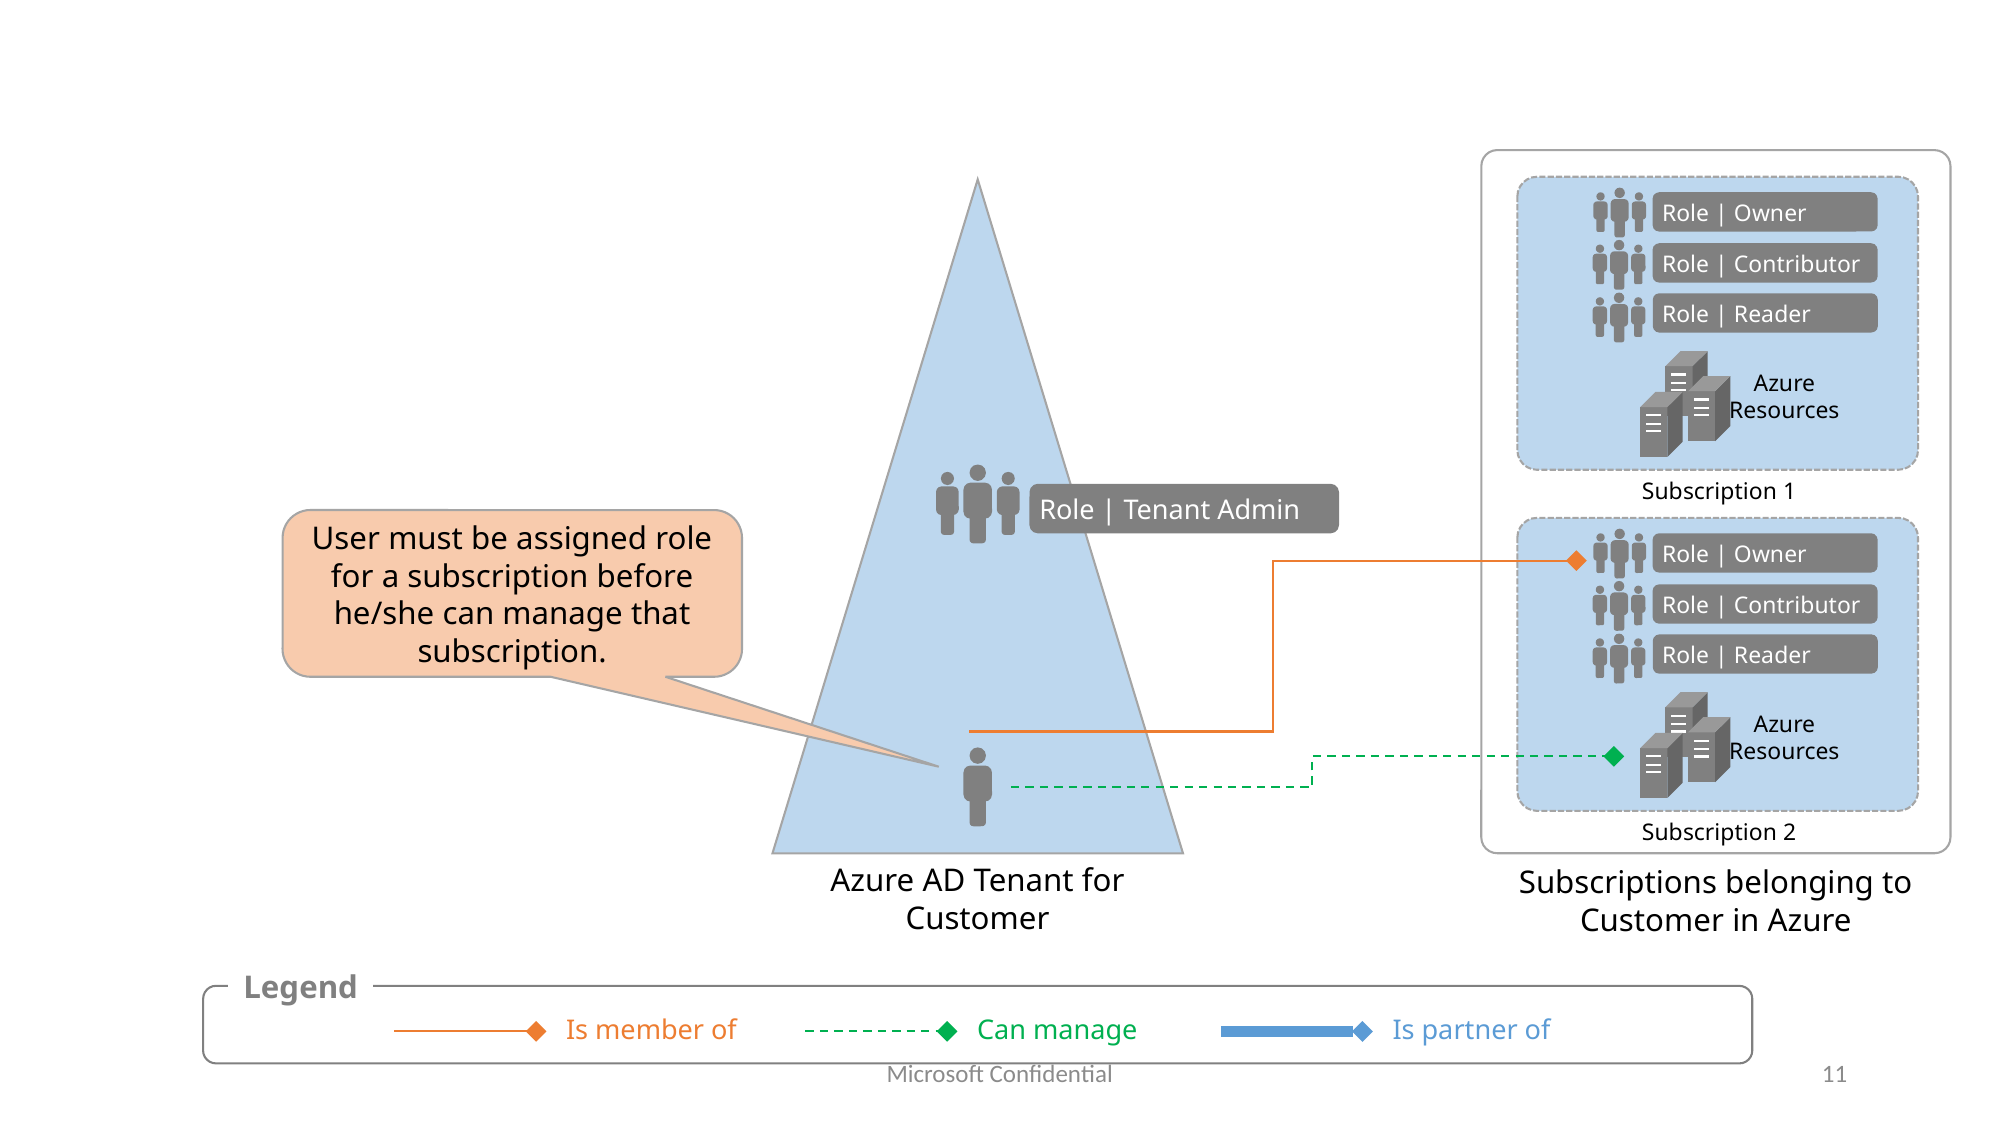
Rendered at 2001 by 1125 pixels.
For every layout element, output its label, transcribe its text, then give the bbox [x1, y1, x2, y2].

slide_number 11 [1412, 1042, 1863, 1103]
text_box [1220, 1004, 1607, 1053]
text_box [771, 175, 1184, 853]
text_box [1480, 149, 1952, 855]
text_box Legend [228, 962, 373, 1009]
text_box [1517, 517, 1919, 854]
text_box User must be assigned role for a subscription before he/she can manage that subscription. [281, 508, 940, 768]
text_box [1010, 756, 1614, 788]
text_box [394, 1004, 781, 1053]
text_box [805, 1004, 1192, 1053]
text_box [969, 560, 1577, 732]
text_box Role | Tenant Admin [1028, 482, 1341, 535]
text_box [963, 747, 992, 827]
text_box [1517, 176, 1919, 513]
text_box [202, 984, 1754, 1065]
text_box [935, 464, 1020, 544]
footer Microsoft Confidential [662, 1042, 1338, 1103]
text_box Subscriptions belonging to Customer in Azure [1481, 855, 1951, 945]
text_box Azure AD Tenant for Customer [743, 853, 1213, 943]
